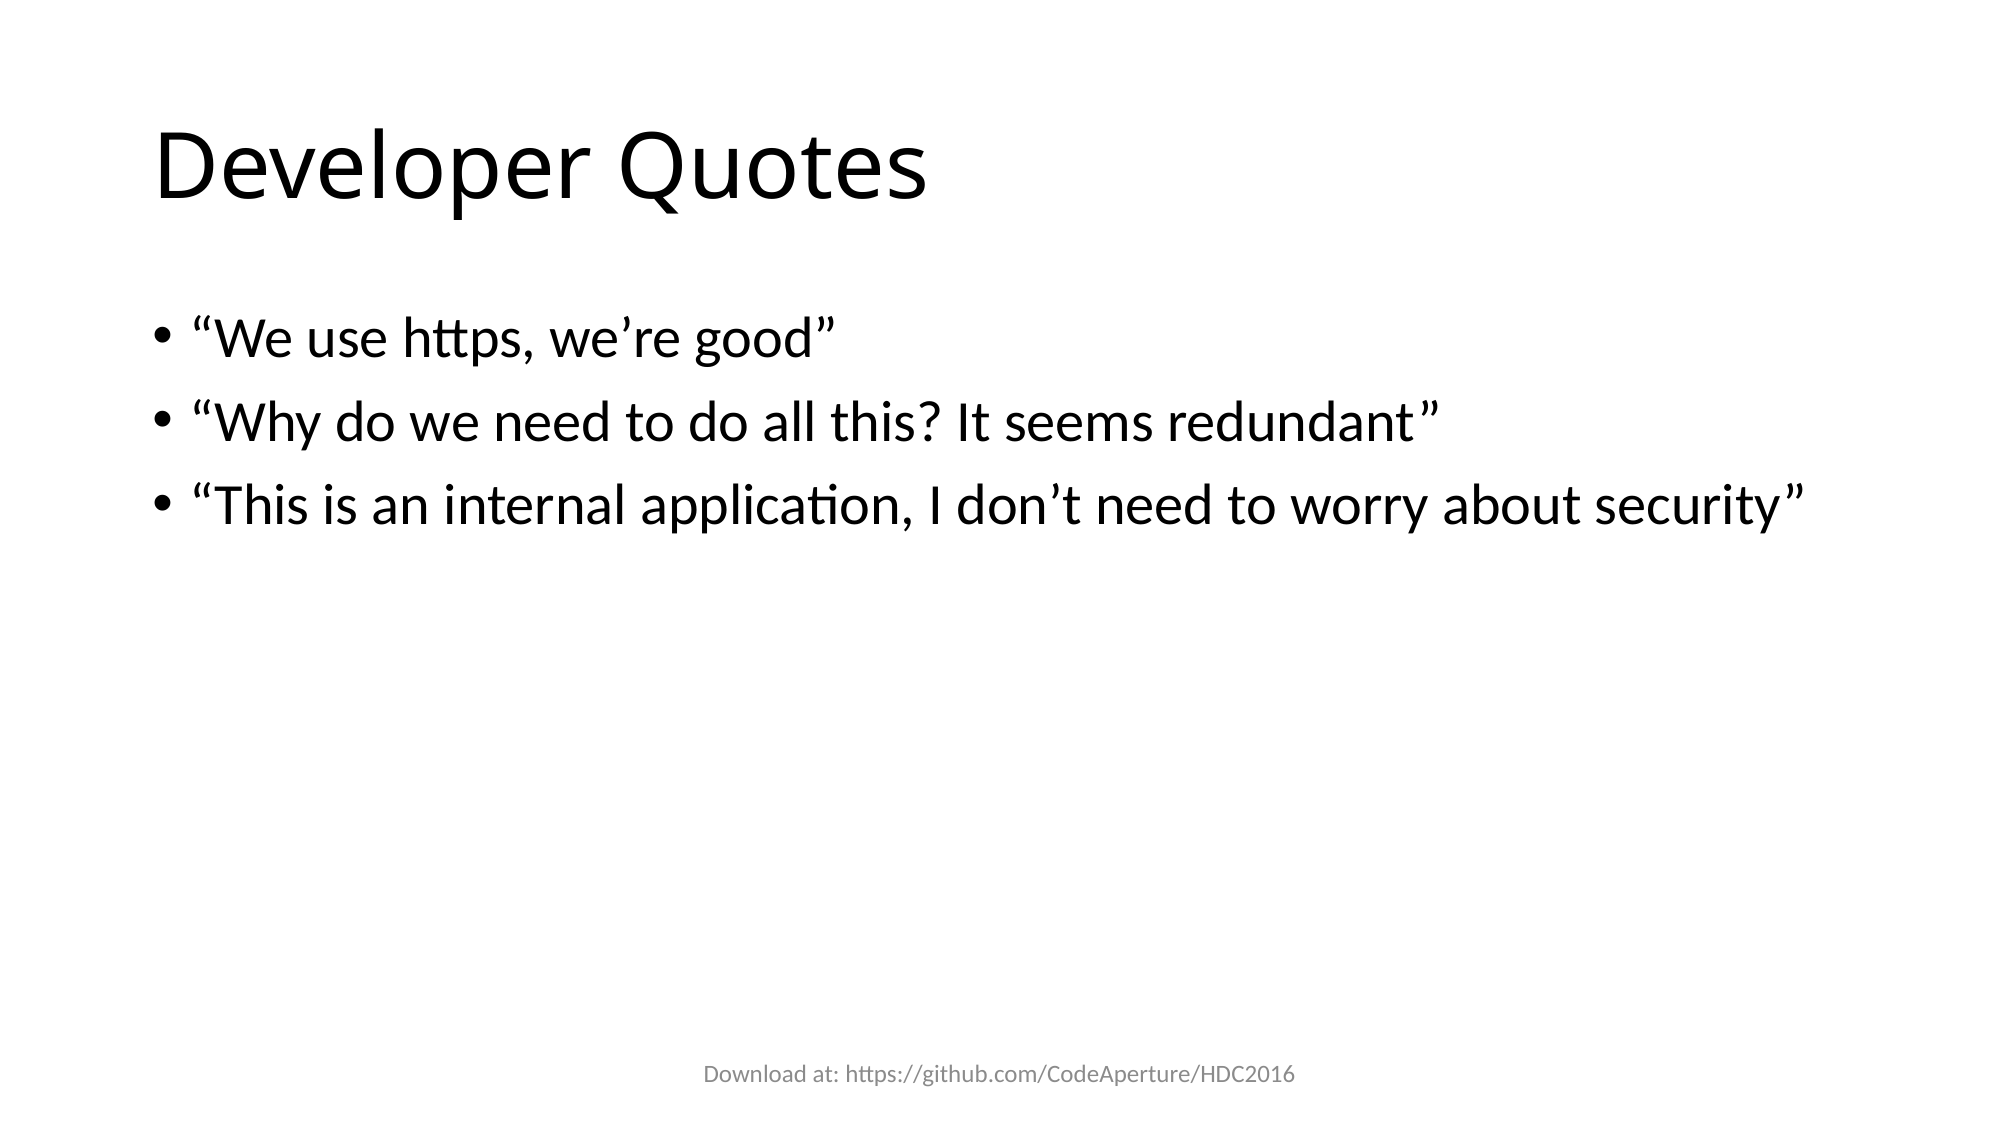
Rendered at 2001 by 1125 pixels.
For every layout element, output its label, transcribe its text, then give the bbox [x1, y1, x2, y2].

list “We use https, we’re good” “Why do we need to do all this? It seems redundant” “This is an internal application, I don’t need to worry about security” [137, 299, 1863, 1014]
title Developer Quotes [137, 59, 1863, 278]
footer Download at: https://github.com/CodeAperture/HDC2016 [662, 1042, 1338, 1103]
